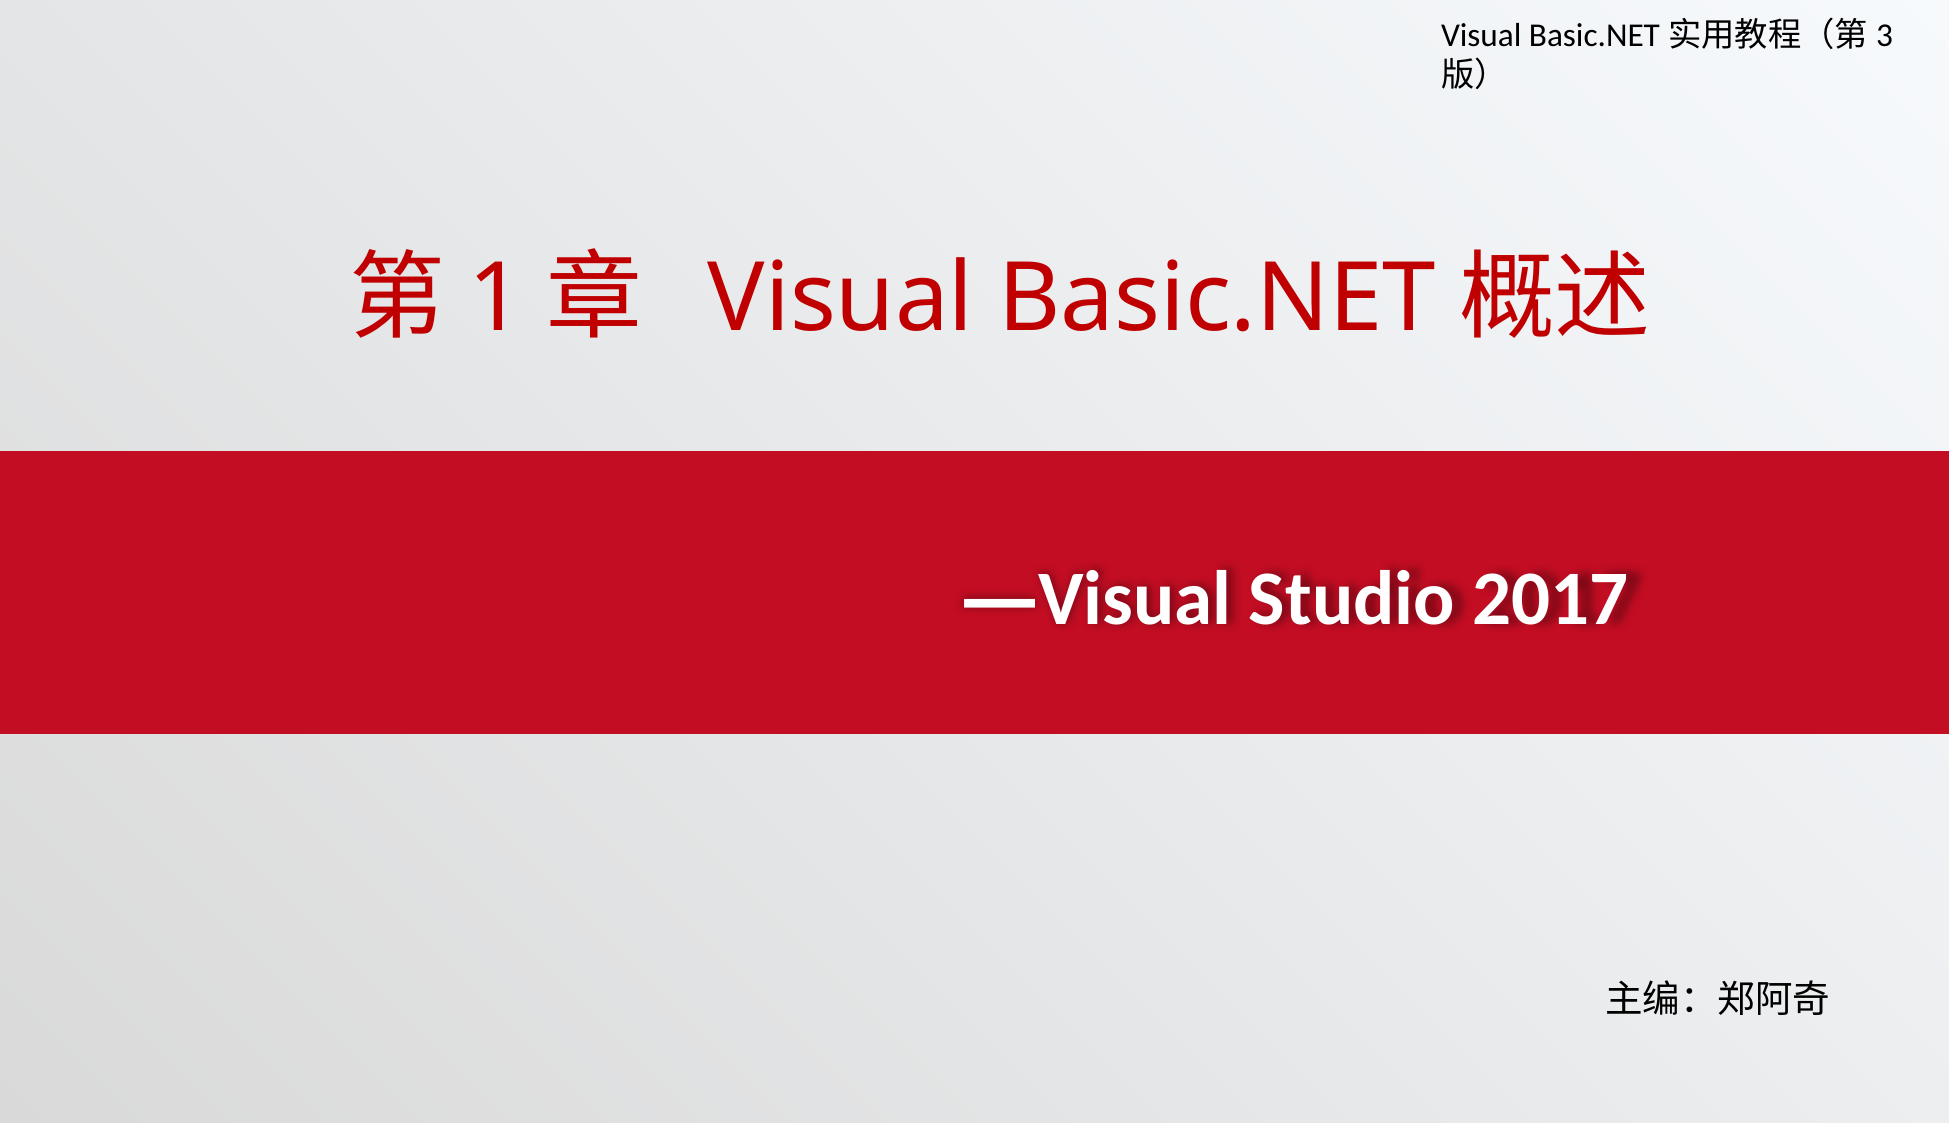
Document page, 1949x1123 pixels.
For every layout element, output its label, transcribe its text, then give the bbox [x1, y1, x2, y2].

text_box 第1章 Visual Basic.NET概述 [334, 226, 1678, 357]
text_box —Visual Studio 2017 [951, 542, 1763, 645]
text_box Visual Basic.NET实用教程（第3版） [1421, 3, 1940, 103]
text_box 主编：郑阿奇 [1541, 964, 1893, 1030]
text_box [0, 450, 1949, 735]
